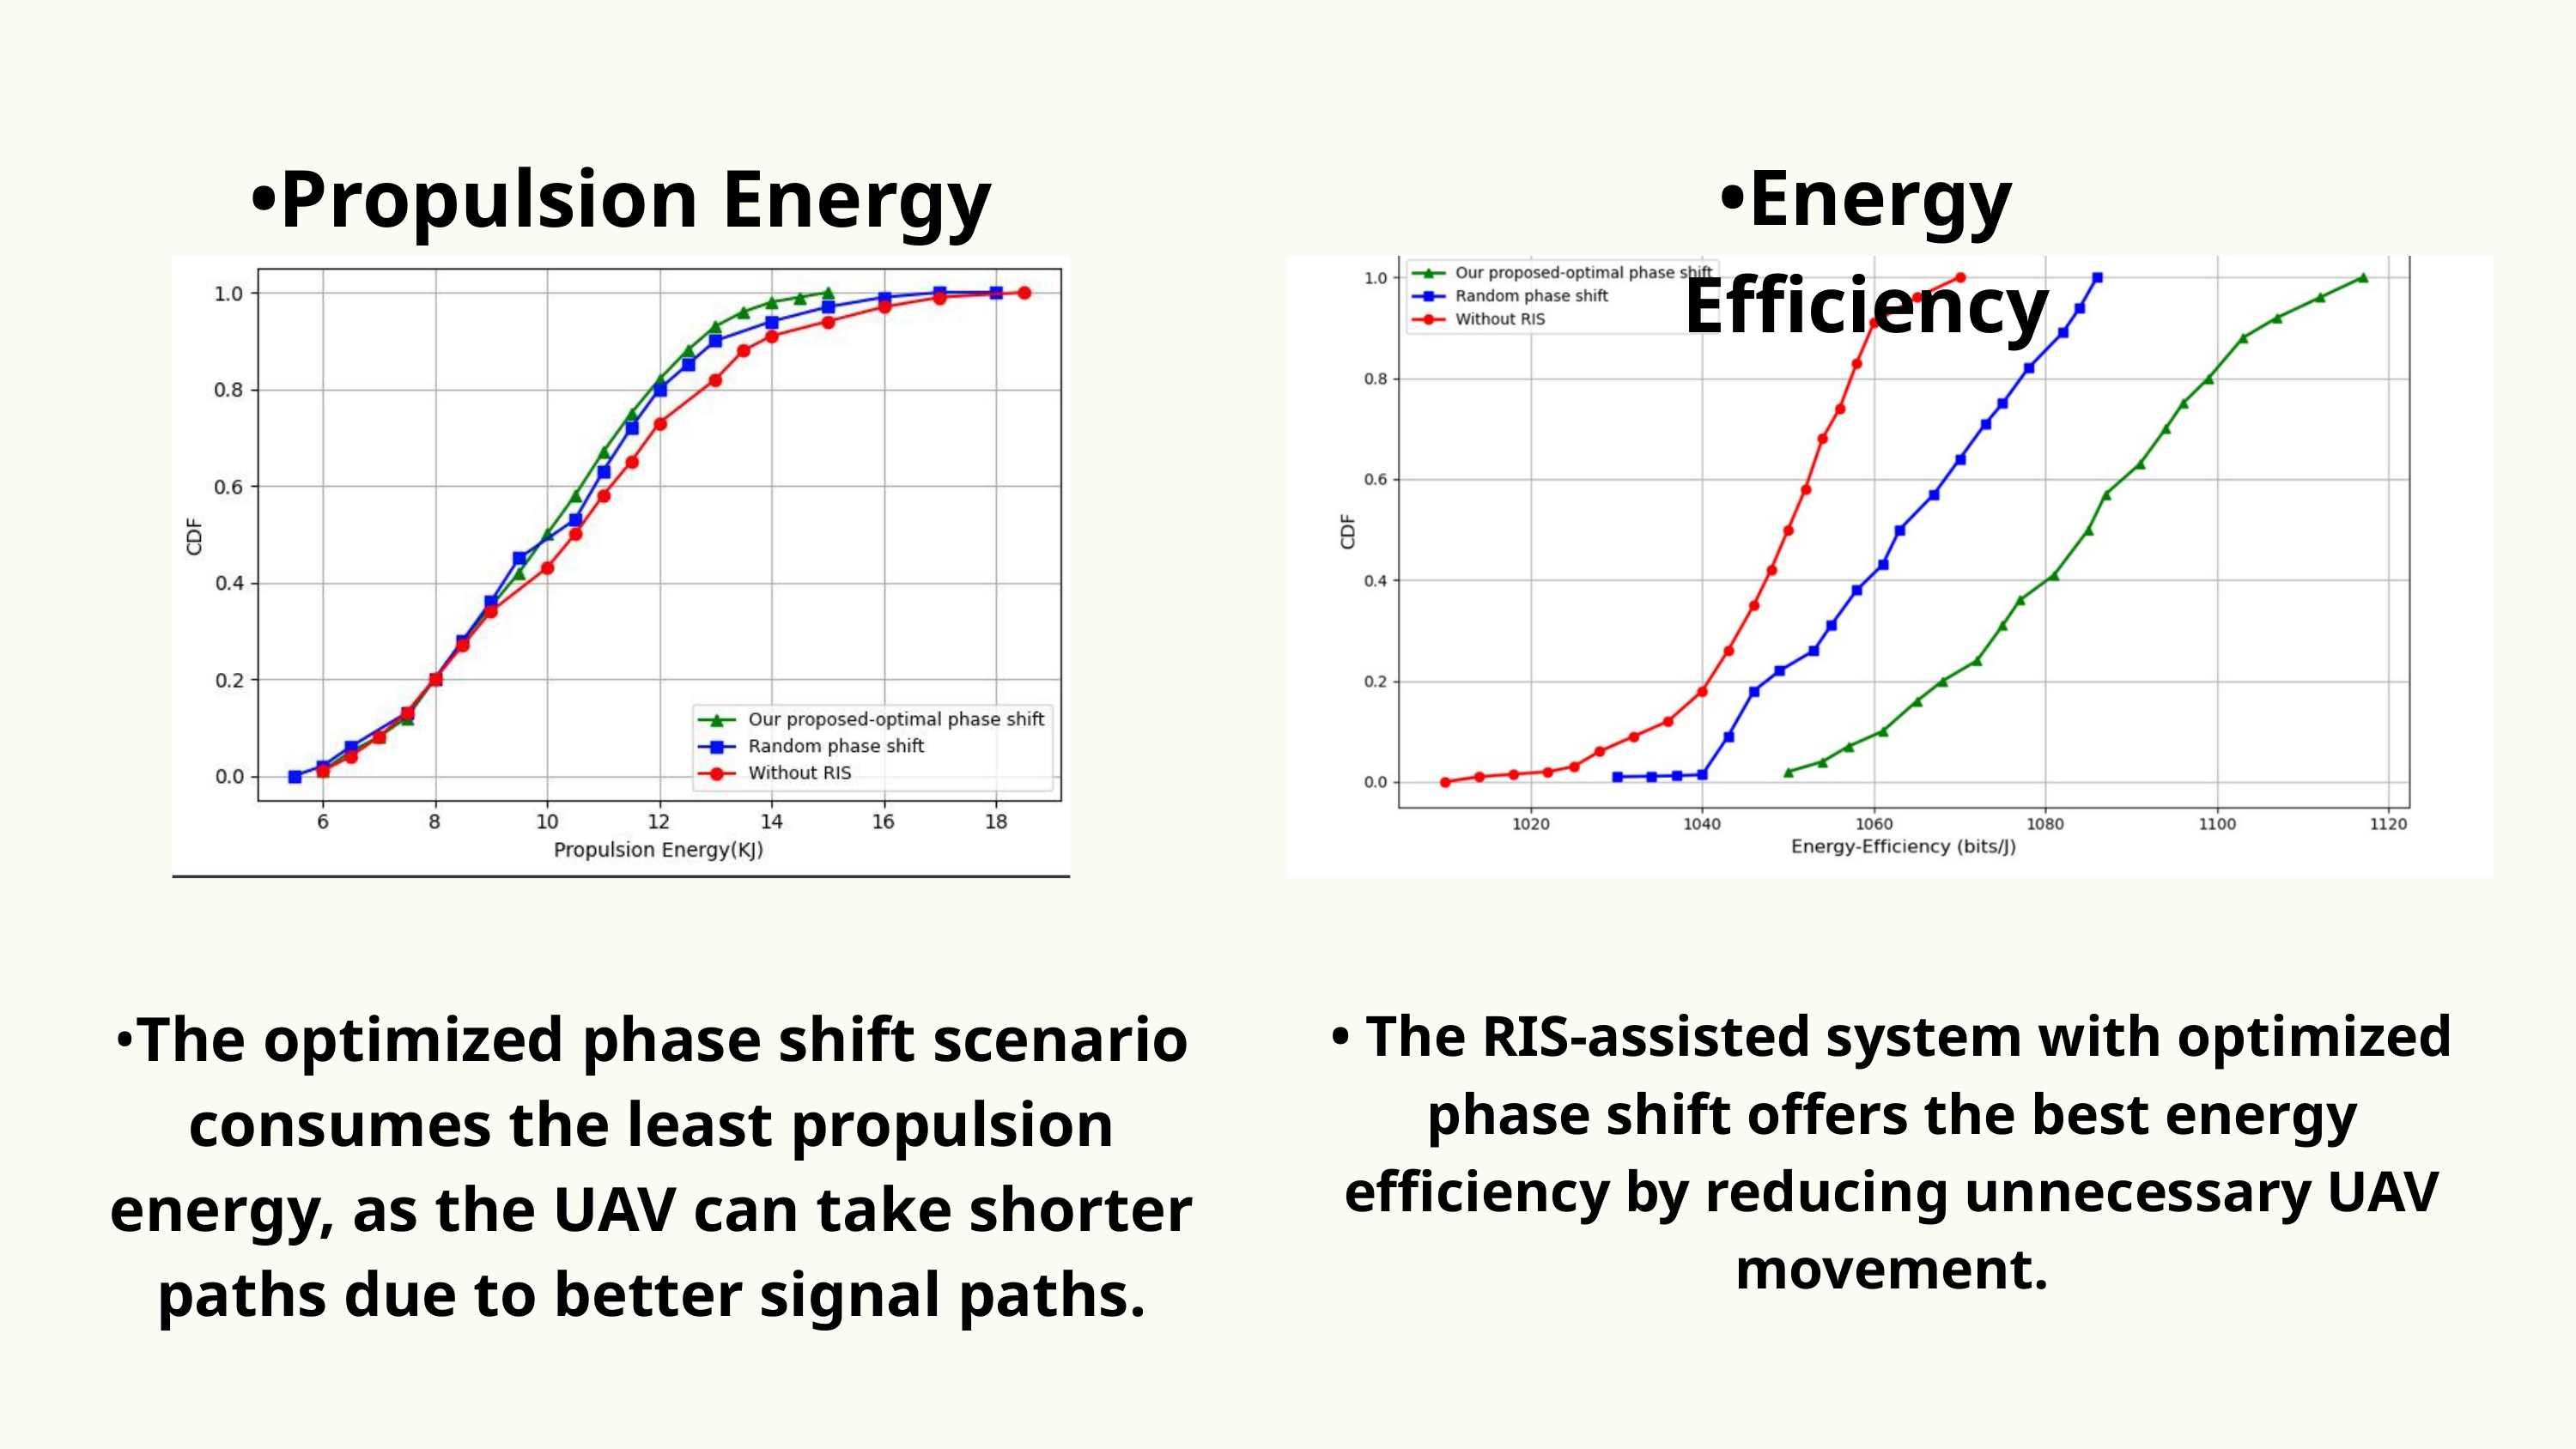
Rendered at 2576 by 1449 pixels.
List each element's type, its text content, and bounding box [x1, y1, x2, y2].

text_box •Propulsion Energy [172, 132, 1071, 373]
text_box [172, 373, 1071, 878]
text_box [1288, 256, 2494, 878]
text_box •Energy Efficiency [1525, 132, 2208, 479]
text_box • The RIS-assisted system with optimized phase shift offers the best energy efficiency by reducing unnecessary UAV movement. [1287, 990, 2497, 1380]
text_box •The optimized phase shift scenario consumes the least propulsion energy, as the UAV can take shorter paths due to better signal paths. [74, 988, 1230, 1330]
